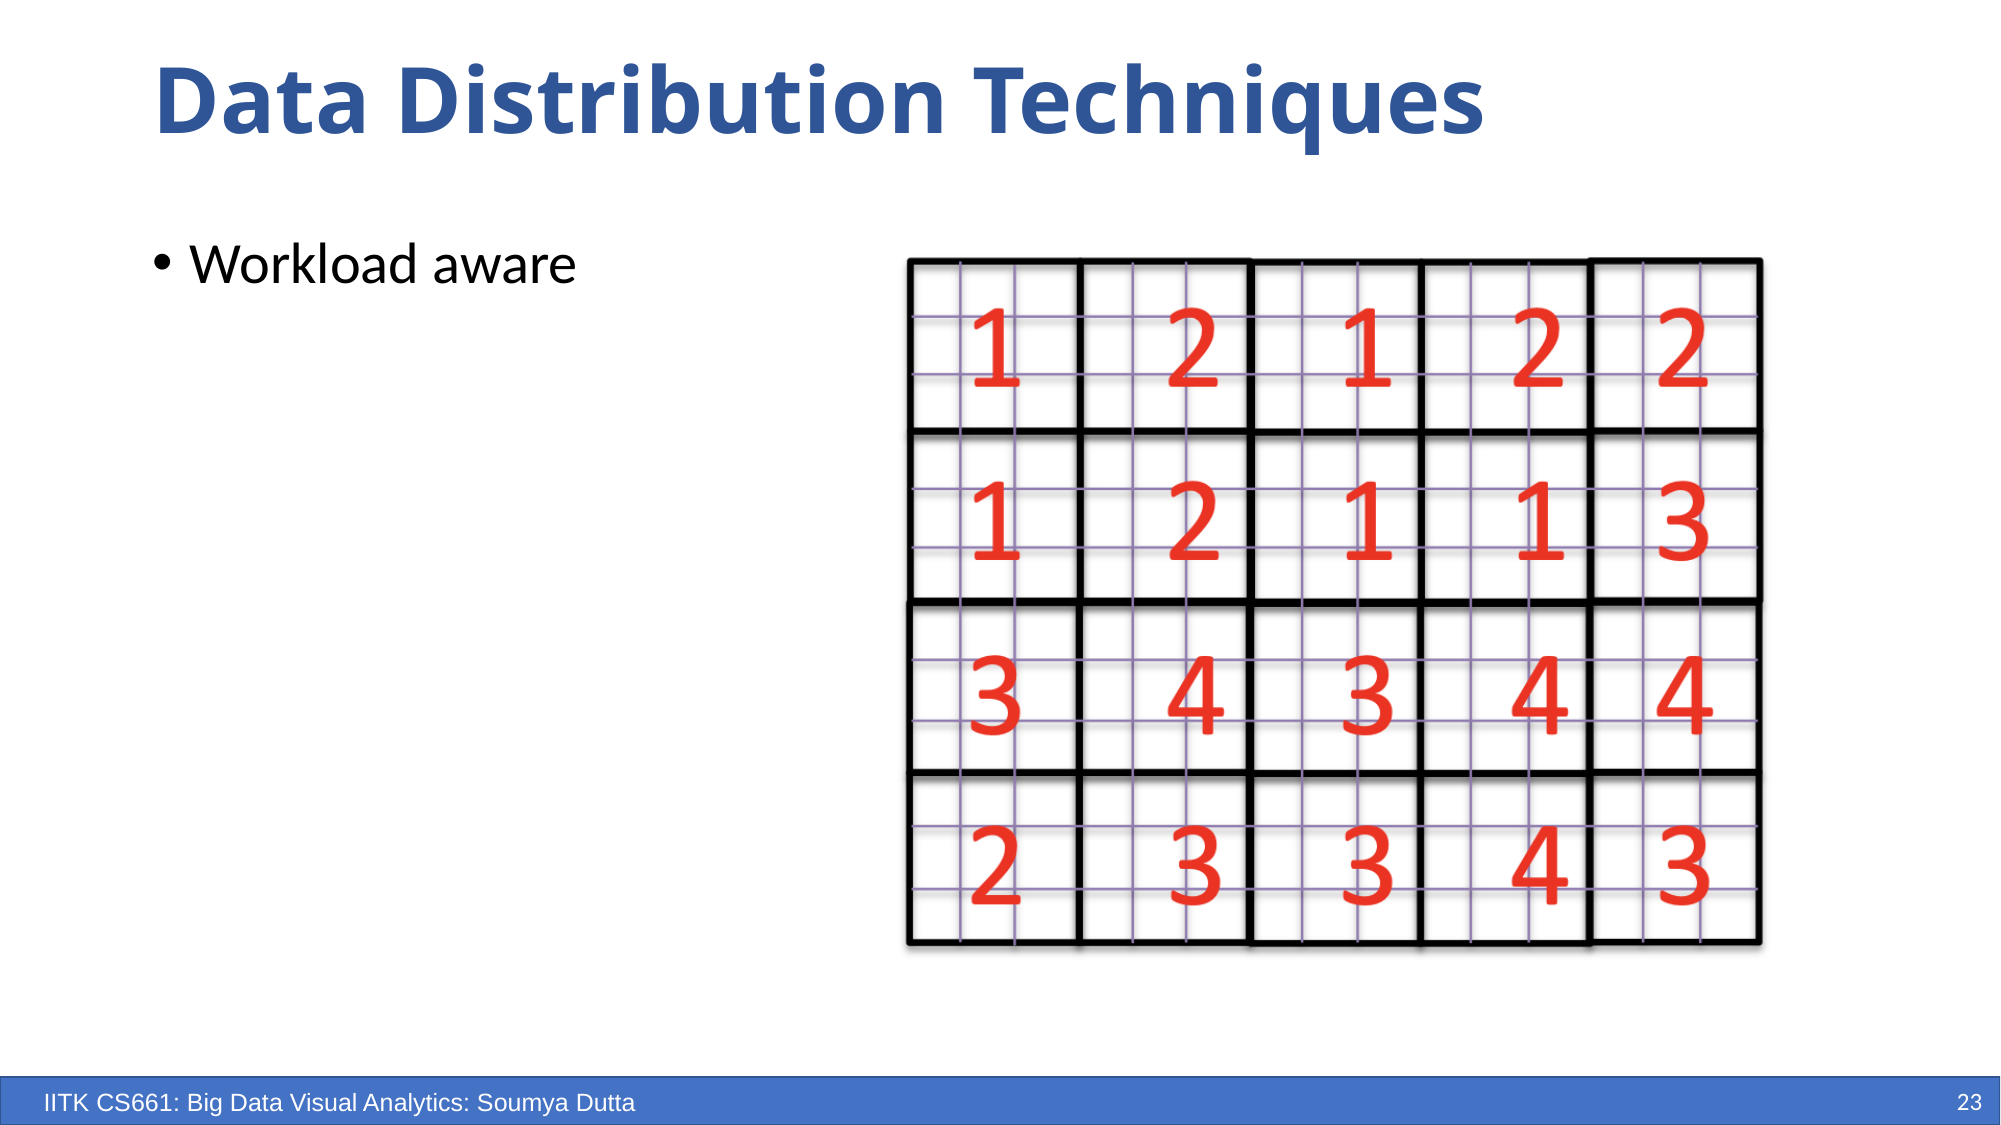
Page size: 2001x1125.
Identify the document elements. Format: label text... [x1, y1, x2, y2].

list Workload aware [137, 225, 863, 1043]
title Data Distribution Techniques [137, 35, 1863, 173]
picture [862, 225, 1842, 1014]
